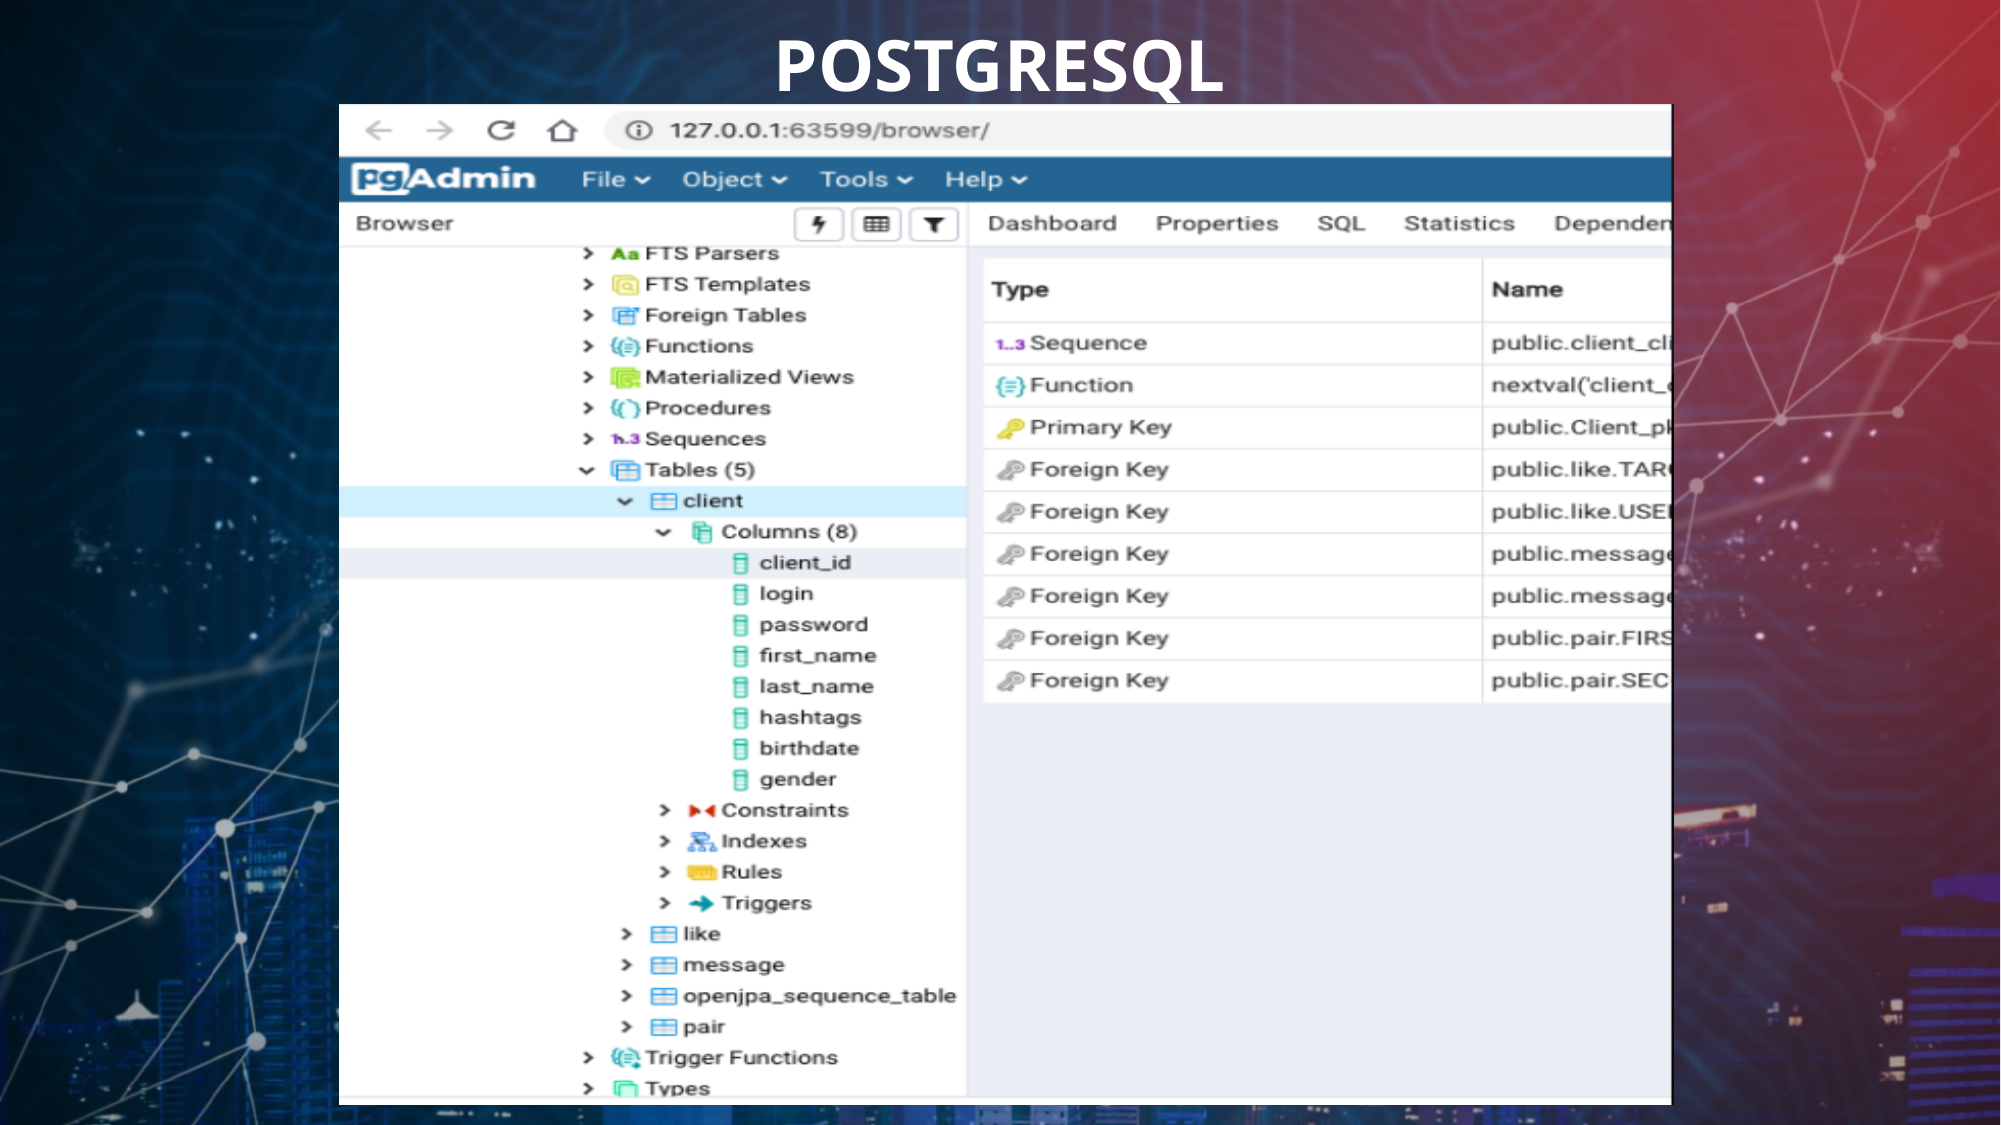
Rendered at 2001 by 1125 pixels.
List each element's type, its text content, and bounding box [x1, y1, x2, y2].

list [339, 103, 1675, 1106]
title PostgreSql [150, 20, 1850, 117]
picture [0, 0, 2001, 1125]
